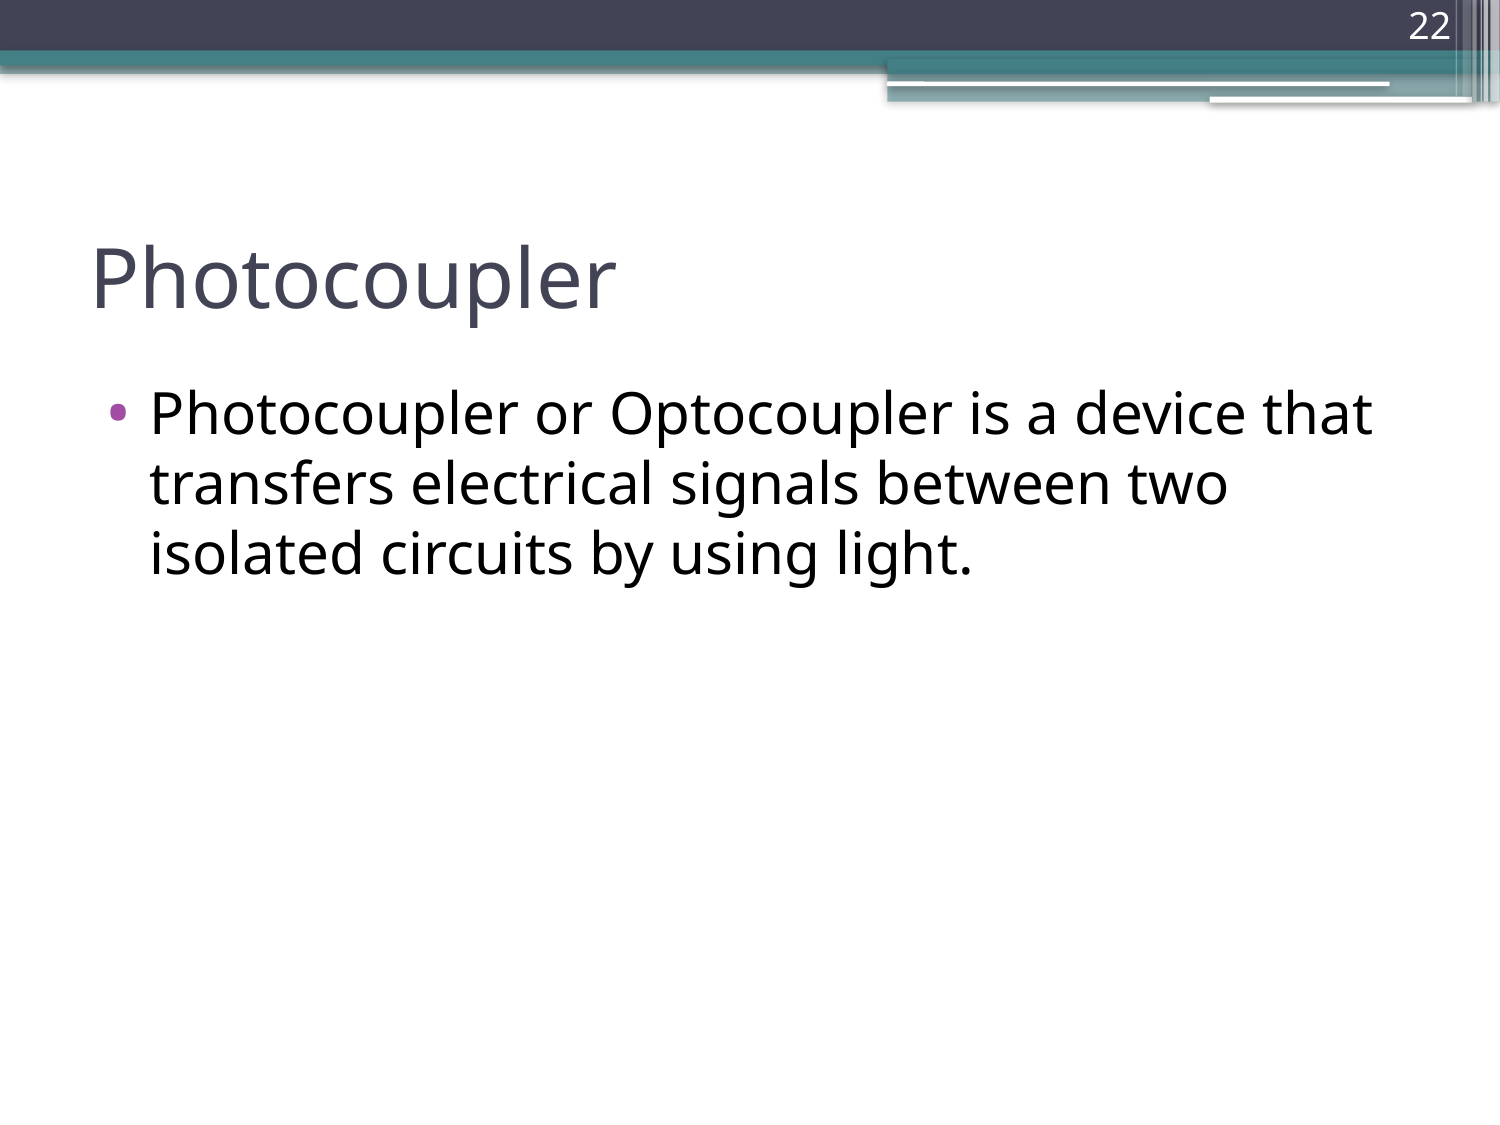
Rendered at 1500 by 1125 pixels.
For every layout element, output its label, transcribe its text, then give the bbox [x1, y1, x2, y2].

title Photocoupler [75, 187, 1425, 363]
slide_number 22 [1341, 0, 1466, 61]
list Photocoupler or Optocoupler is a device that transfers electrical signals between two isolated circuits by using light. [75, 368, 1425, 1079]
